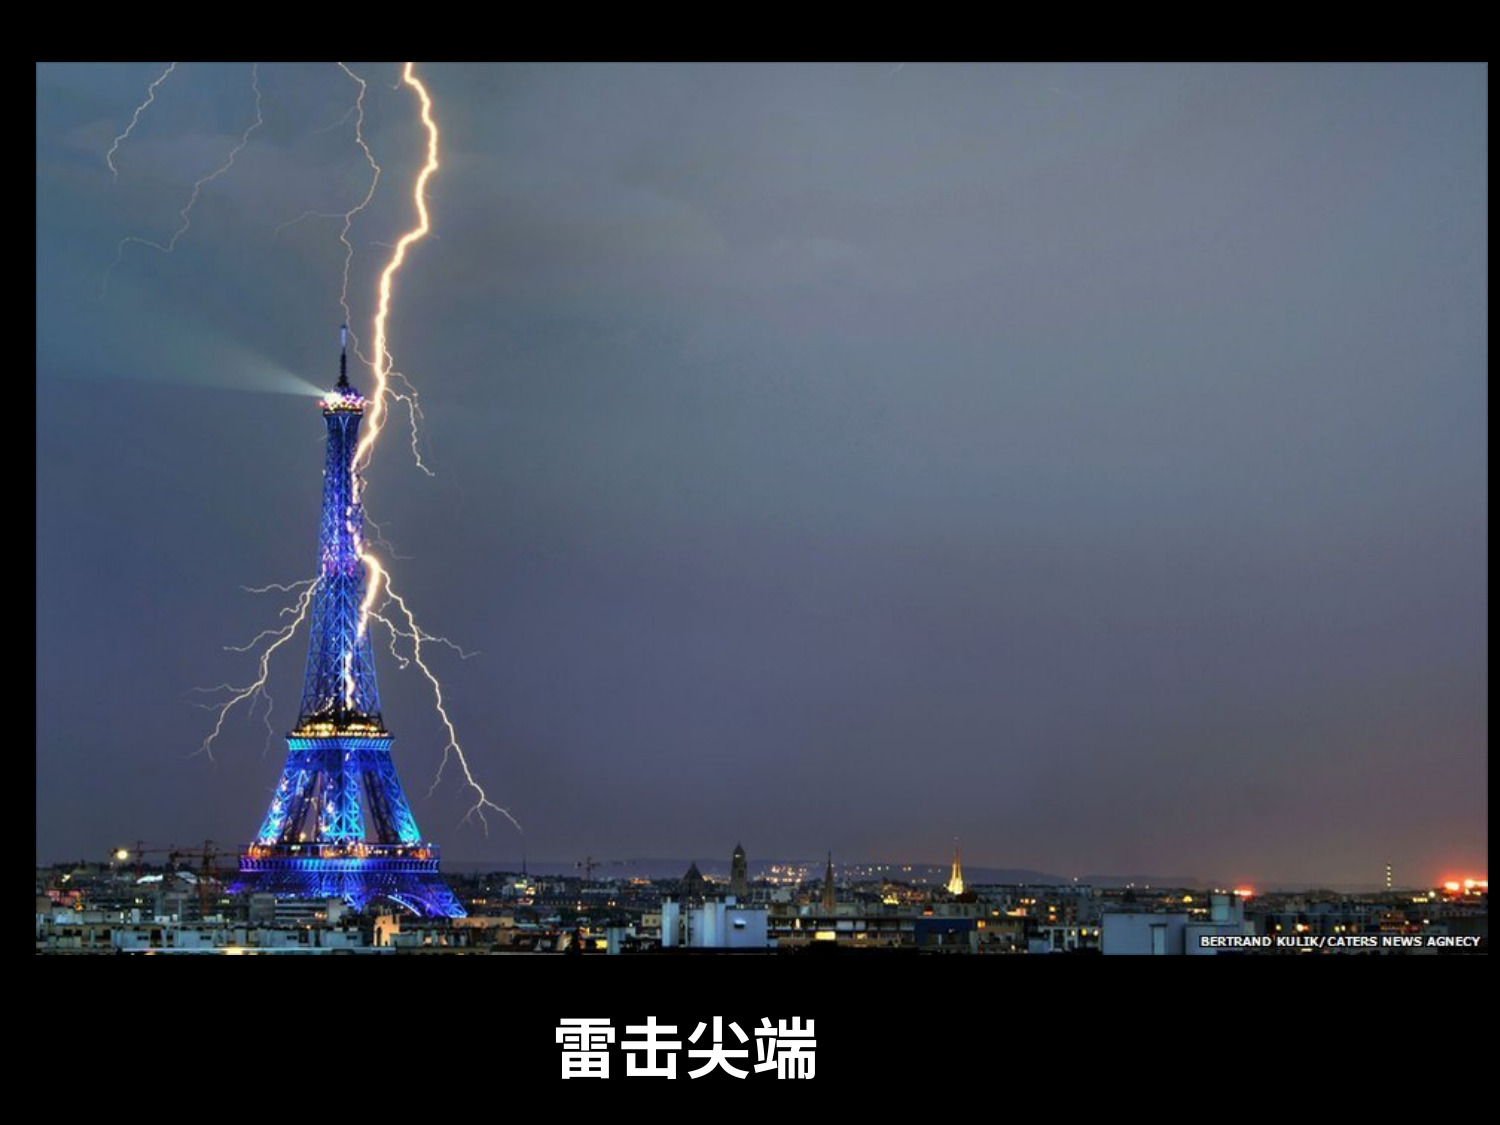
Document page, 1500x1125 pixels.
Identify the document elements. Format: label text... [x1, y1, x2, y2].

picture [36, 62, 1488, 955]
text_box 雷击尖端 [537, 999, 848, 1095]
